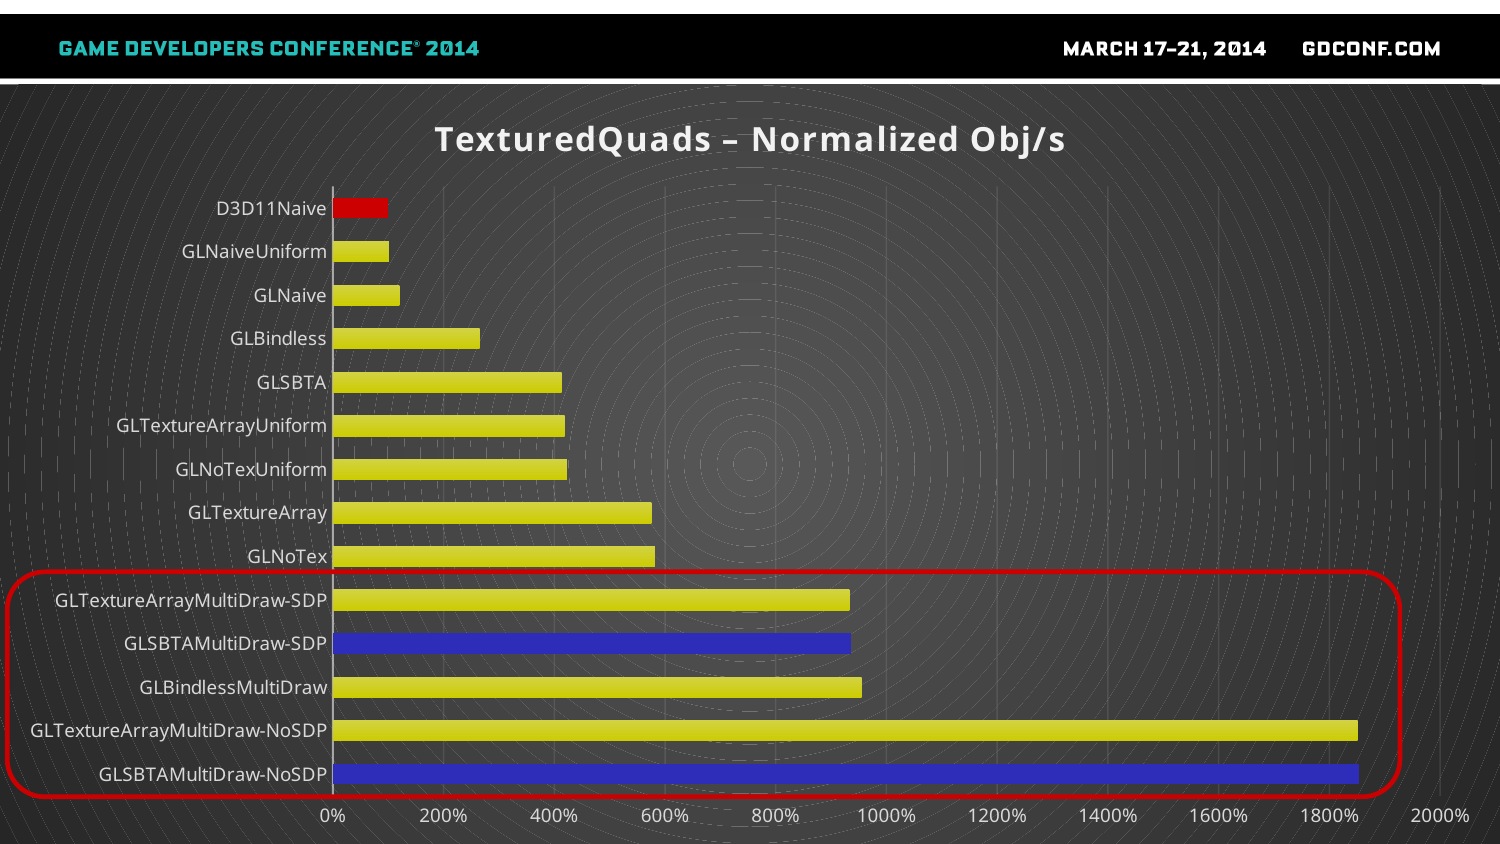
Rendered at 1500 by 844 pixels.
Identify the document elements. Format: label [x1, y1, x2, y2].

picture [0, 0, 1500, 84]
chart [0, 84, 1500, 844]
